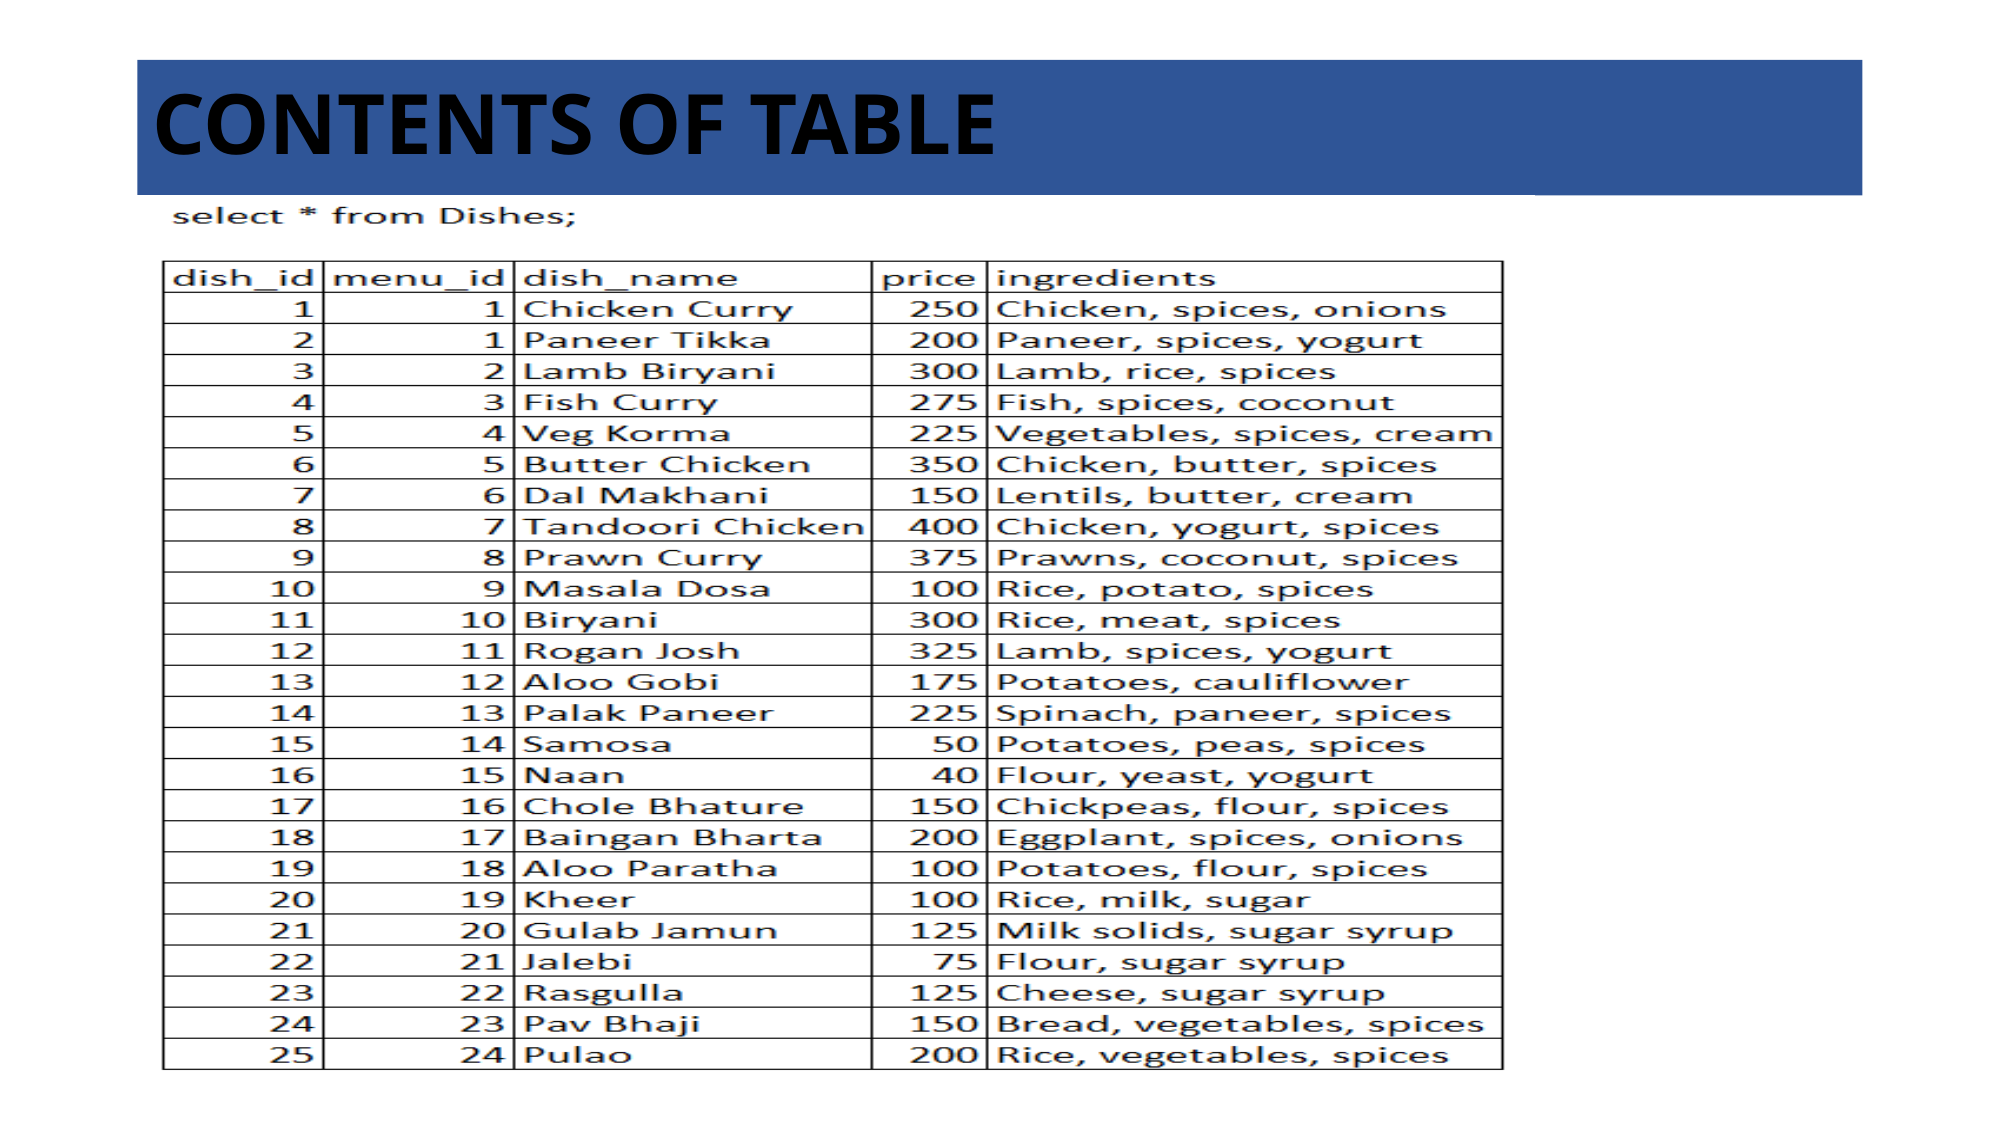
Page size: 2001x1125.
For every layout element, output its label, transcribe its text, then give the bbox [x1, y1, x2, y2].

title CONTENTS OF TABLE [137, 59, 1863, 196]
picture [137, 195, 1535, 1082]
